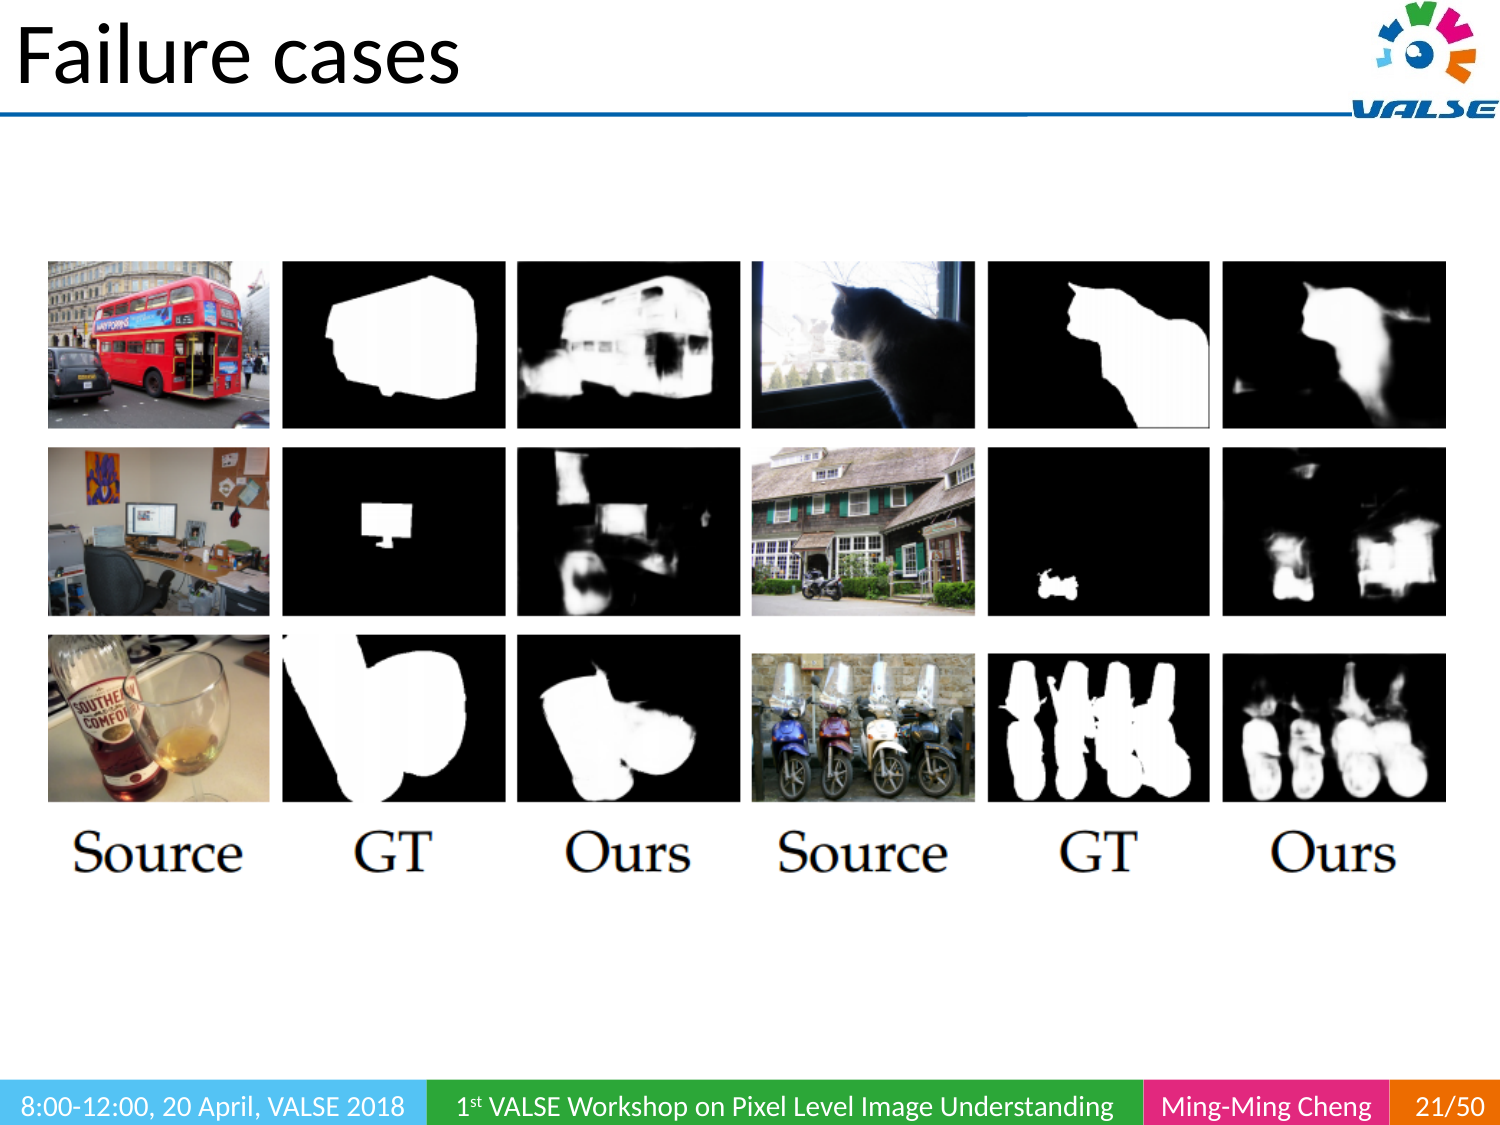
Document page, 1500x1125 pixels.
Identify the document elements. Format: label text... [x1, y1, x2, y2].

picture [1348, 110, 1500, 119]
title Failure cases [0, 0, 1500, 110]
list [48, 260, 1446, 883]
